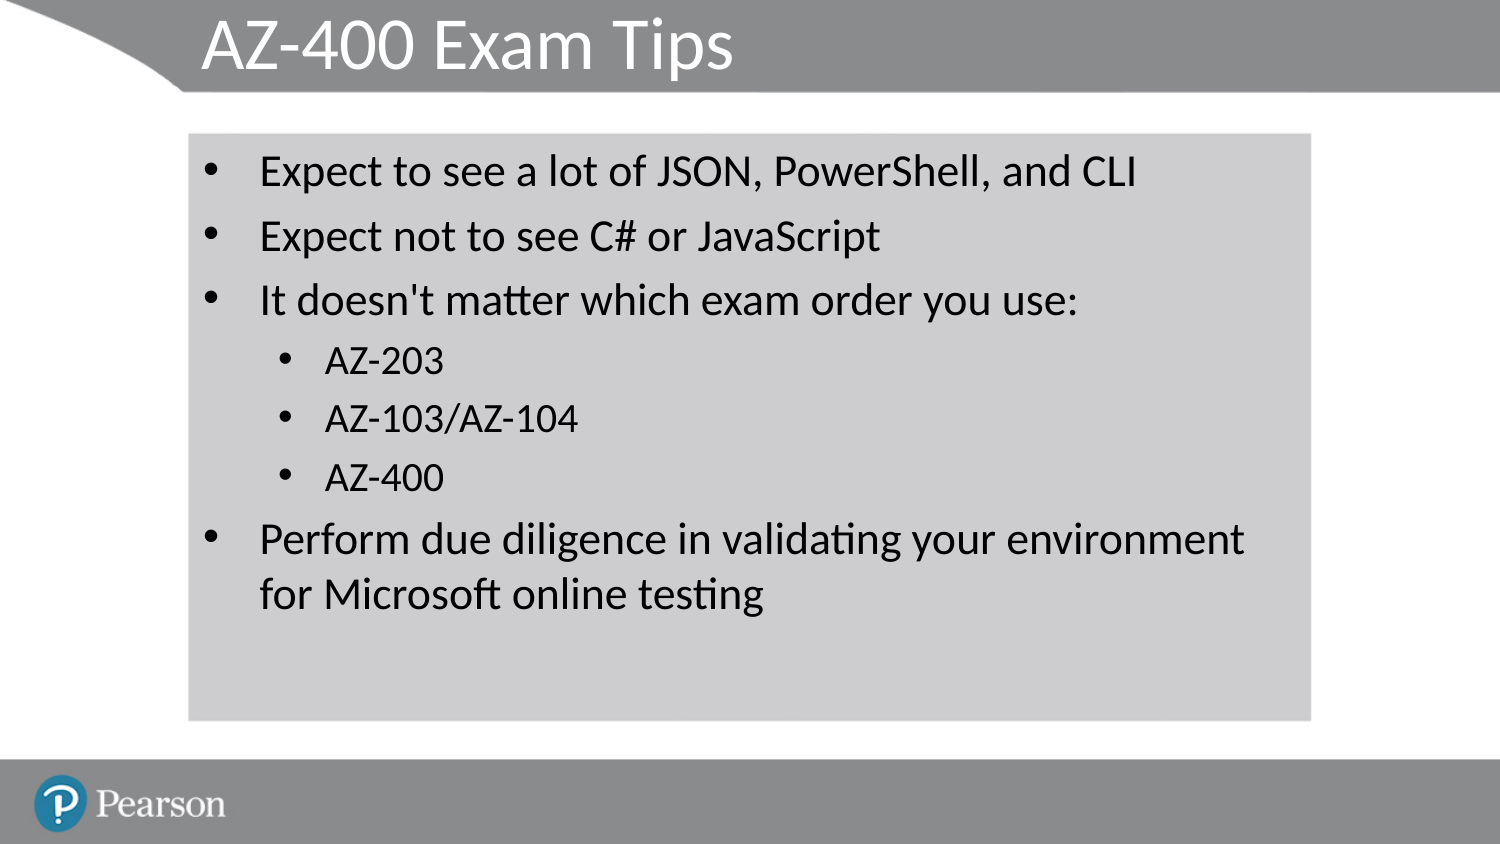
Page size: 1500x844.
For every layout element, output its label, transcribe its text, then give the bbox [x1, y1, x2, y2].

title AZ-400 Exam Tips [186, 0, 1425, 79]
picture [0, 0, 1500, 844]
list Expect to see a lot of JSON, PowerShell, and CLI Expect not to see C# or JavaScript It doesn't matter which exam order you use: AZ-203 AZ-103/AZ-104 AZ-400 Perform due diligence in validating your environment for Microsoft online testing [188, 133, 1311, 716]
